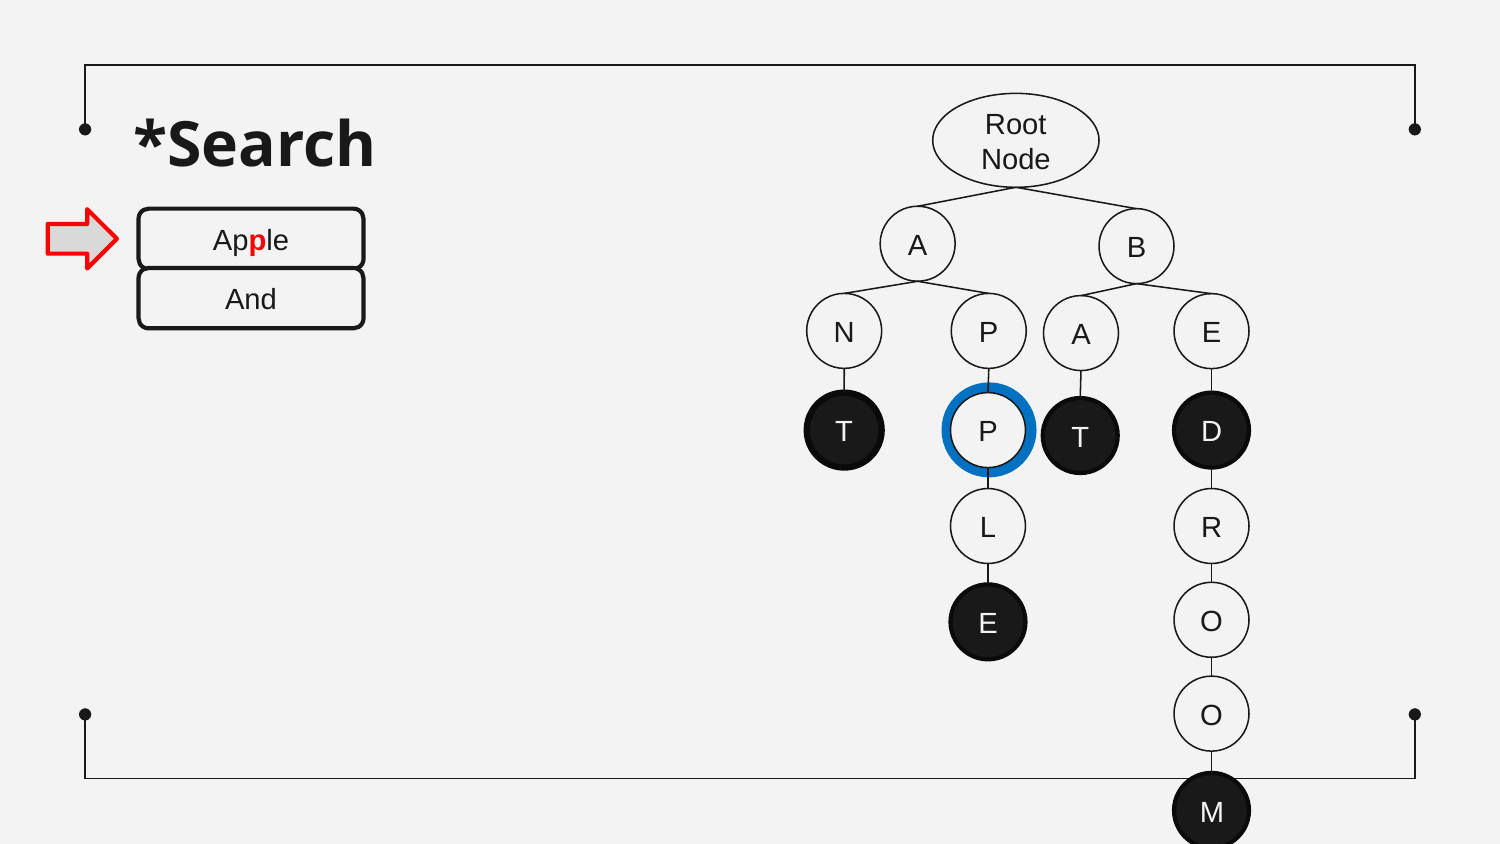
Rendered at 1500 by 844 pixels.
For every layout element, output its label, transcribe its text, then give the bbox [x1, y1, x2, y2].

text_box L [948, 486, 1028, 566]
text_box And [136, 265, 366, 331]
text_box [989, 386, 1033, 474]
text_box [917, 186, 1014, 207]
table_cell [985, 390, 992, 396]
text_box A [878, 204, 958, 279]
text_box P [949, 291, 1029, 371]
text_box [945, 387, 987, 473]
text_box Root Node [930, 91, 1102, 185]
title *Search [118, 88, 1383, 183]
text_box E [948, 582, 1028, 662]
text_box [920, 281, 989, 294]
text_box P [948, 390, 1028, 470]
text_box O [1171, 674, 1252, 754]
text_box A [1041, 293, 1121, 373]
text_box T [804, 390, 884, 470]
text_box Apple [136, 206, 366, 268]
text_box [1015, 186, 1137, 209]
text_box B [1096, 206, 1177, 282]
text_box R [1171, 486, 1252, 566]
text_box D [1171, 390, 1252, 470]
text_box [45, 207, 119, 271]
text_box E [1171, 291, 1252, 371]
text_box N [804, 291, 884, 371]
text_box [843, 281, 918, 294]
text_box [1137, 283, 1212, 294]
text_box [1080, 283, 1137, 296]
text_box O [1171, 580, 1252, 660]
text_box M [1171, 771, 1252, 844]
text_box T [1040, 396, 1120, 476]
